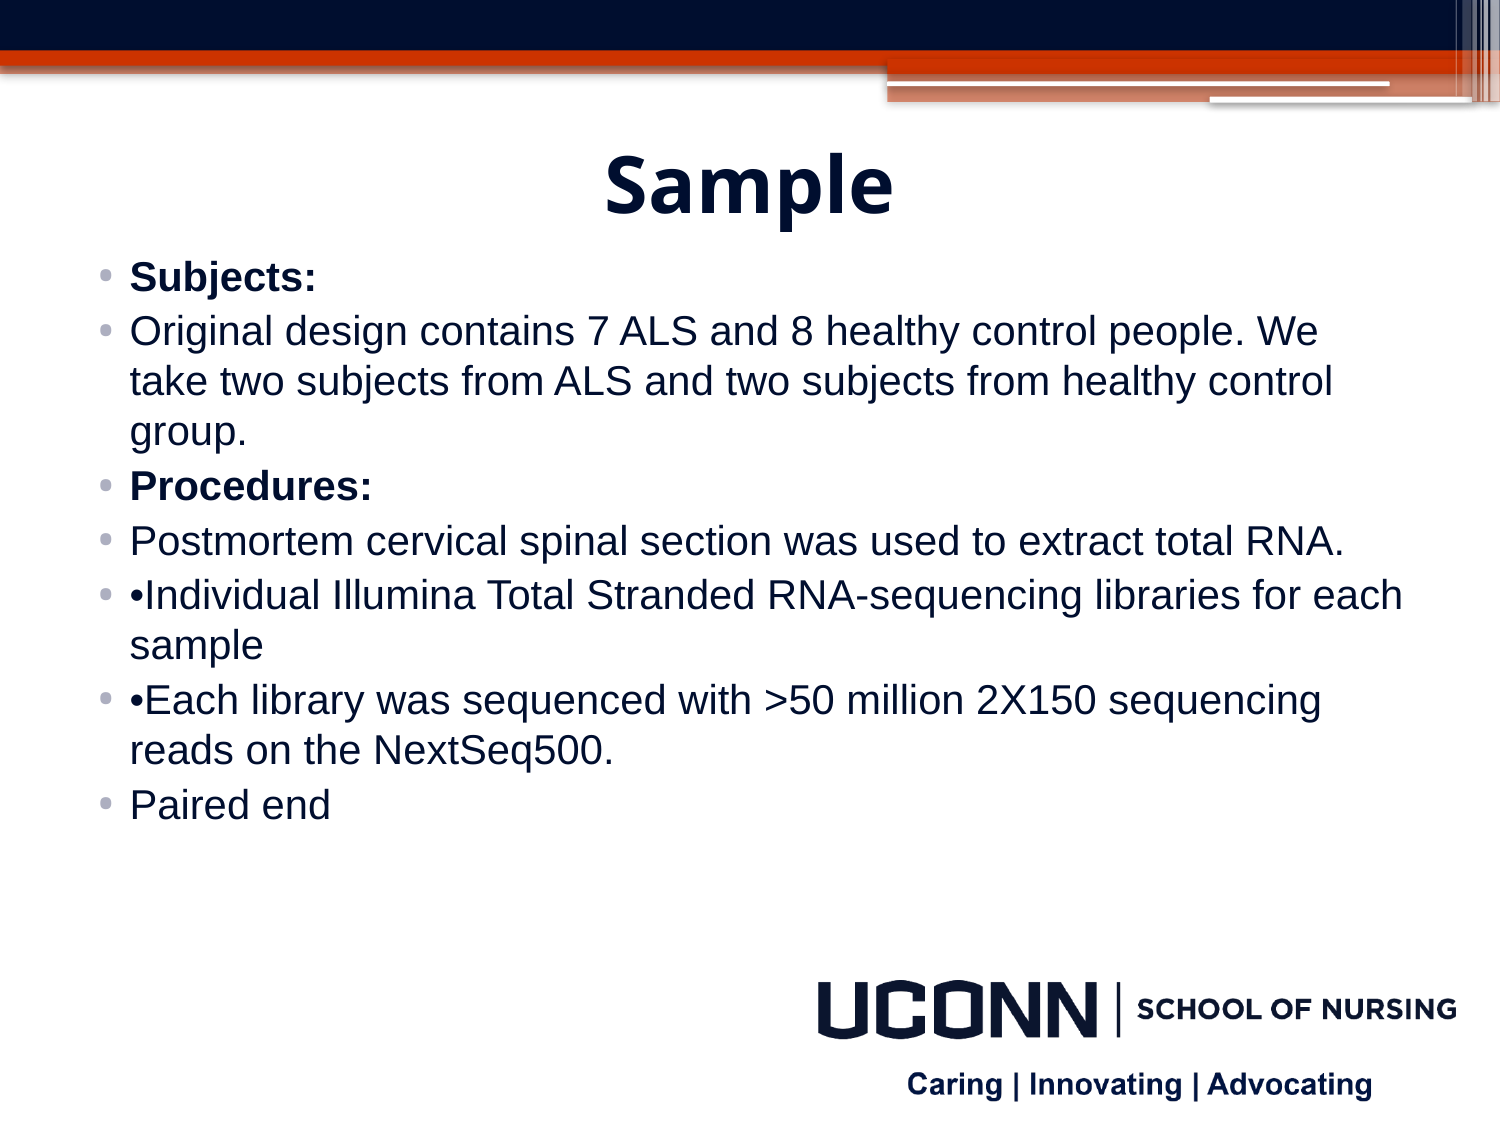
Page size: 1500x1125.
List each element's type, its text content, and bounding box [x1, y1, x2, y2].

title Sample [75, 94, 1425, 269]
picture [818, 980, 1456, 1106]
list Subjects: Original design contains 7 ALS and 8 healthy control people. We take two subjects from ALS and two subjects from healthy control group. Procedures: Postmortem cervical spinal section was used to extract total RNA. •Individual Illumina Total Stranded RNA-sequencing libraries for each sample •Each library was sequenced with >50 million 2X150 sequencing reads on the NextSeq500. Paired end [69, 241, 1420, 1032]
